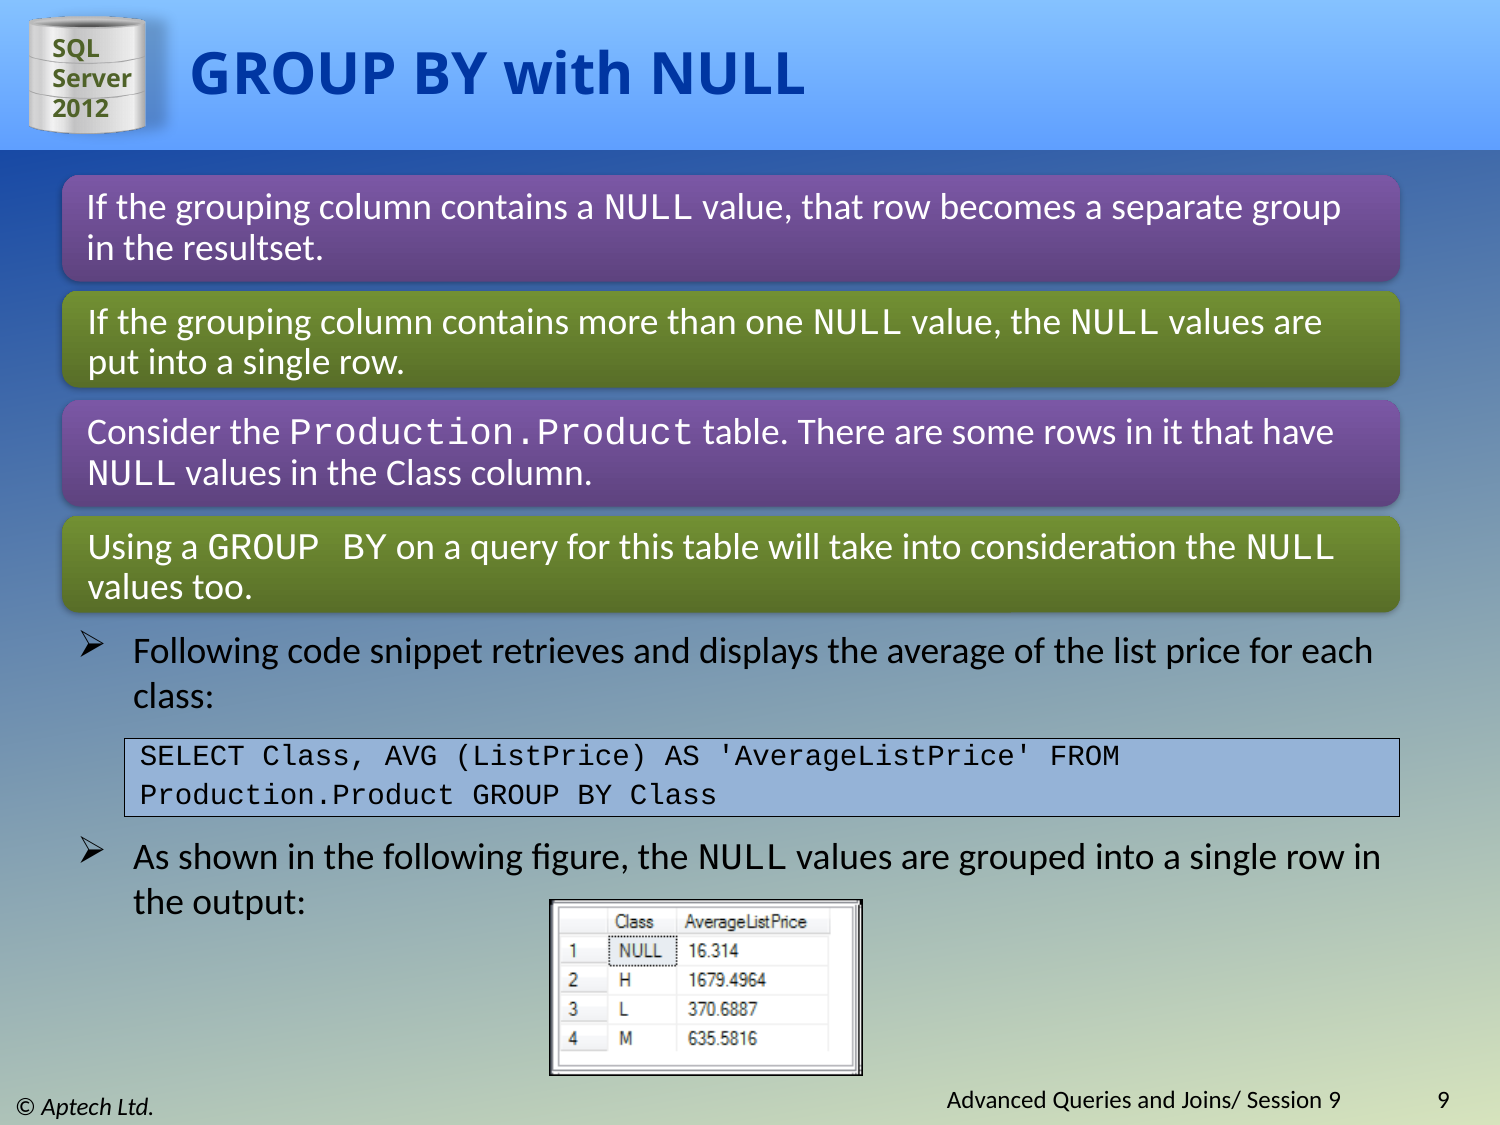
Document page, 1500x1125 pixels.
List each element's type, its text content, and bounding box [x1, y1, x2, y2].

text_box Following code snippet retrieves and displays the average of the list price for each class: [62, 618, 1438, 724]
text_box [62, 174, 1401, 274]
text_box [62, 274, 1401, 388]
text_box SELECT Class, AVG (ListPrice) AS 'AverageListPrice' FROM Production.Product GROUP BY Class [124, 738, 1400, 817]
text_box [62, 499, 1401, 613]
title GROUP BY with NULL [174, 37, 1426, 106]
slide_number 9 [1363, 1084, 1465, 1113]
picture [24, 0, 150, 150]
text_box As shown in the following figure, the NULL values are grouped into a single row in the output: [62, 824, 1438, 930]
picture [549, 899, 863, 1076]
footer Advanced Queries and Joins/ Session 9 [375, 1084, 1363, 1113]
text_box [62, 399, 1401, 499]
